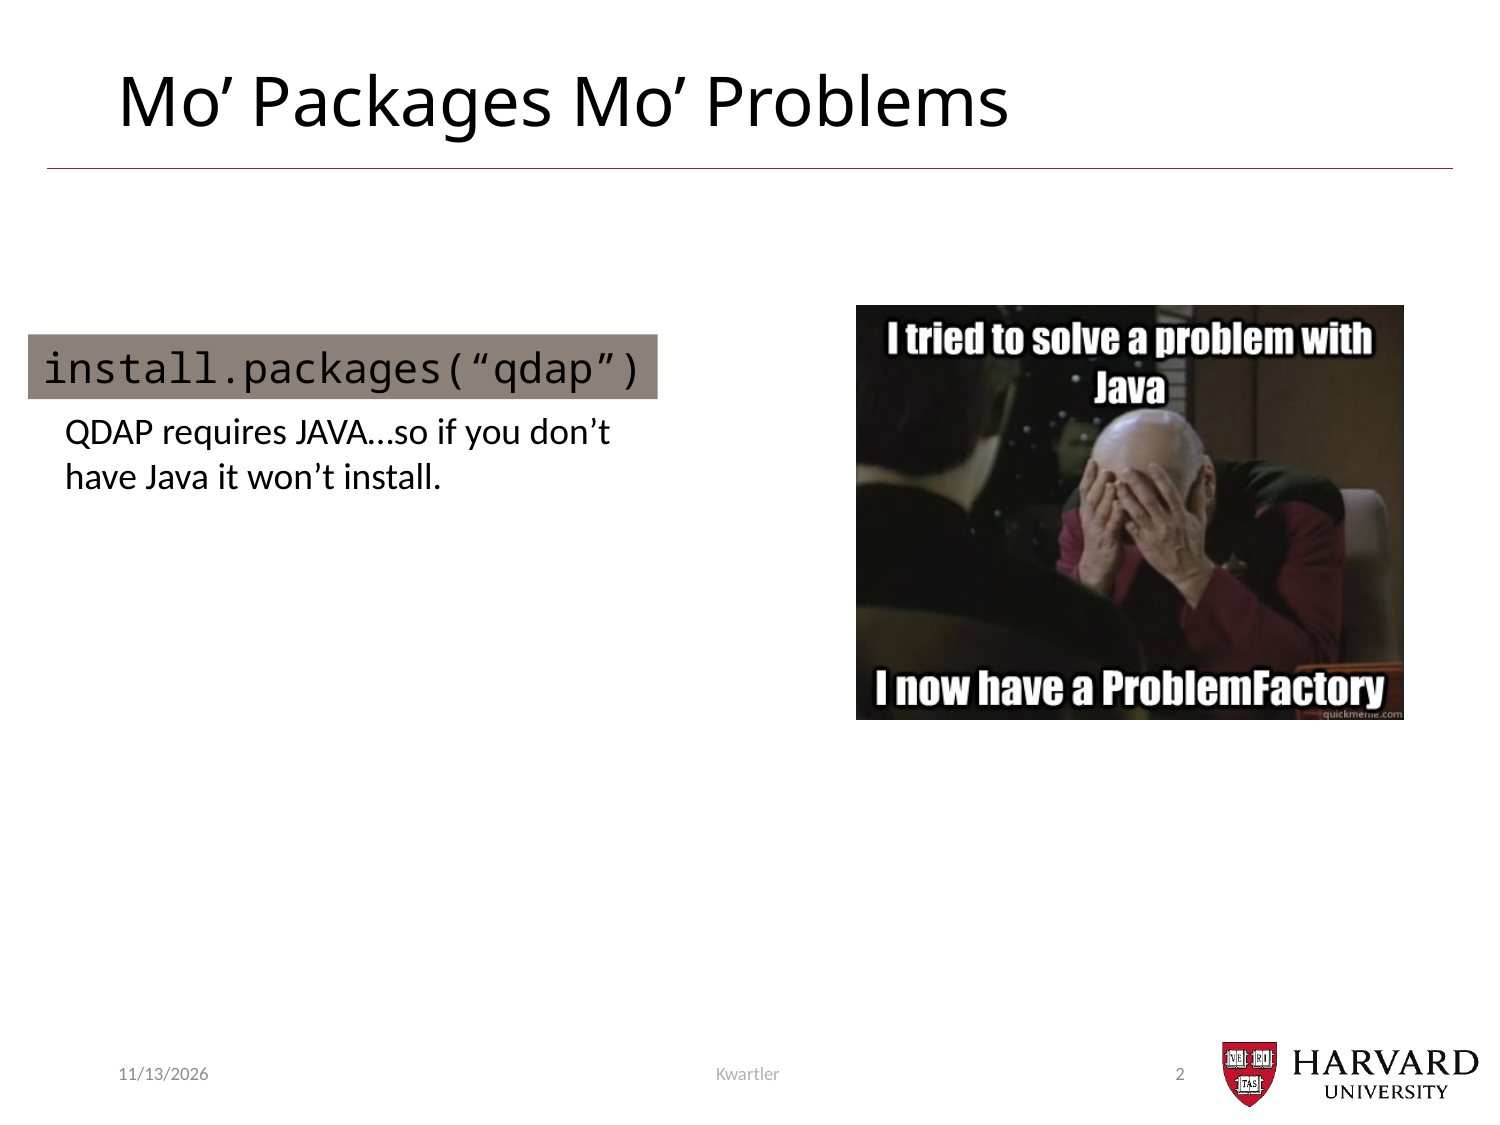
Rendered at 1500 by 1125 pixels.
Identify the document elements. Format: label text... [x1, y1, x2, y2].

picture [856, 305, 1404, 720]
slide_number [103, 1042, 441, 1103]
footer Kwartler [496, 1042, 1004, 1103]
slide_number 2 [1059, 1042, 1200, 1103]
picture [1200, 1024, 1500, 1125]
text_box install.packages(“qdap”) [28, 334, 658, 400]
title Mo’ Packages Mo’ Problems [103, 59, 1397, 157]
text_box QDAP requires JAVA…so if you don’t have Java it won’t install. [50, 399, 636, 505]
